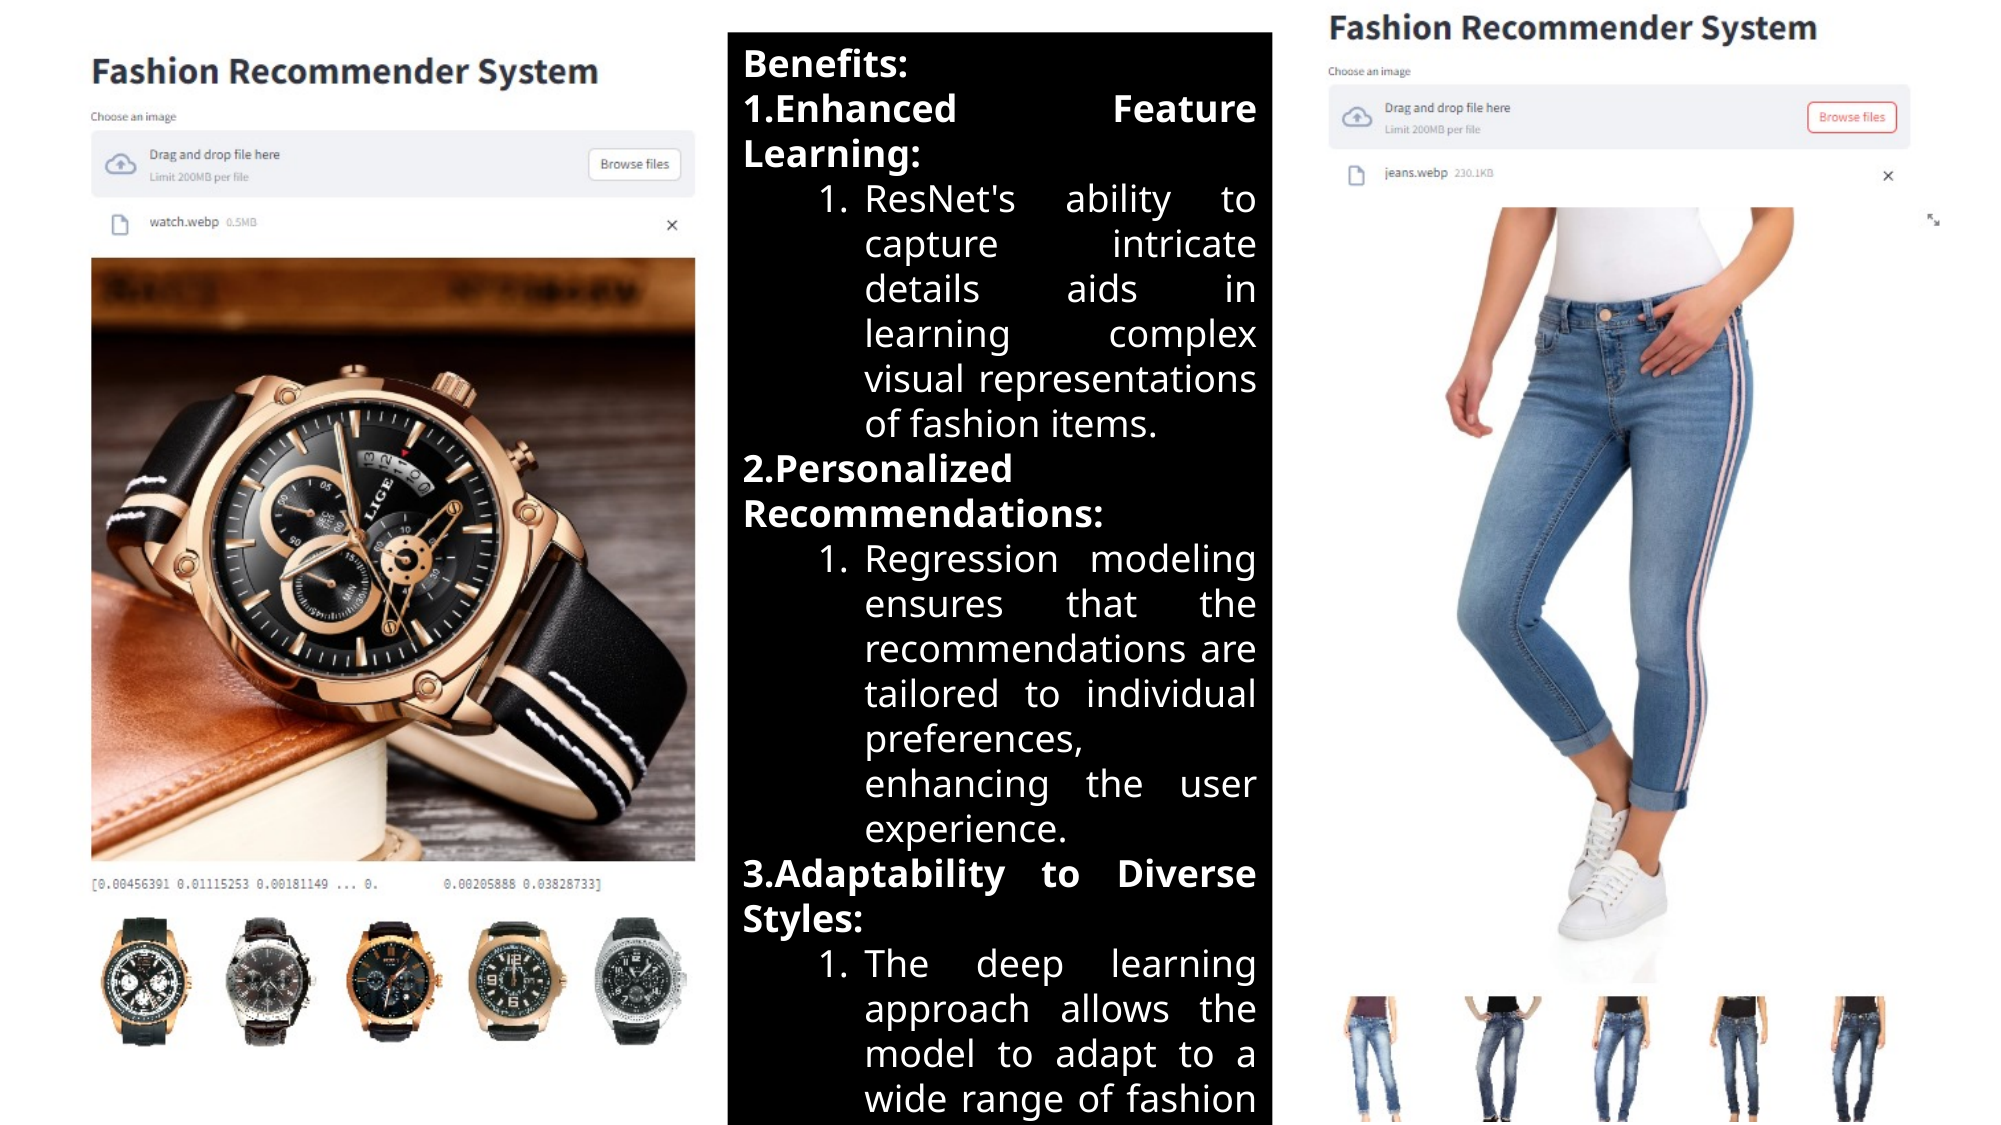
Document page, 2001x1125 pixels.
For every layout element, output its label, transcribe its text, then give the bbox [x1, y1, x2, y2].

picture [1284, 0, 1974, 1122]
text_box Benefits: Enhanced Feature Learning: ResNet's ability to capture intricate details aids in learning complex visual representations of fashion items. Personalized Recommendations: Regression modeling ensures that the recommendations are tailored to individual preferences, enhancing the user experience. Adaptability to Diverse Styles: The deep learning approach allows the model to adapt to a wide range of fashion styles and preferences present in the dataset. [727, 32, 1273, 1125]
picture [0, 0, 849, 1122]
